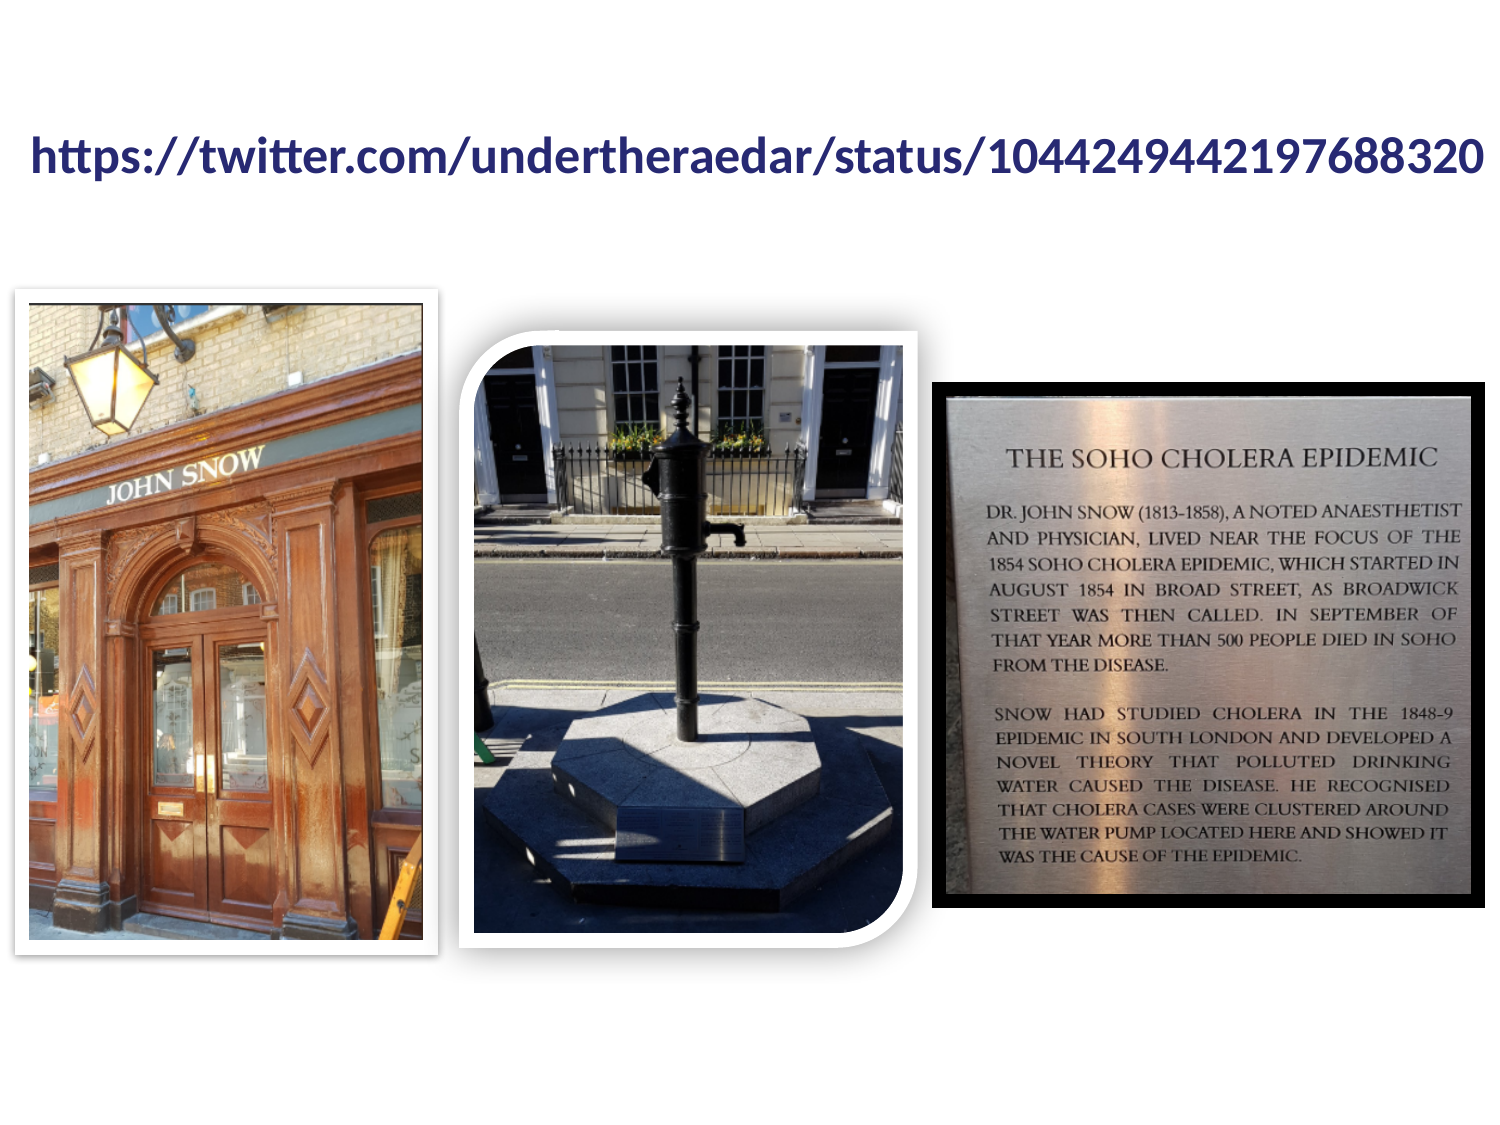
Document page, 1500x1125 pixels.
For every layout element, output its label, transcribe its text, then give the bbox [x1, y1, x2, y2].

picture [29, 302, 424, 941]
picture [945, 396, 1471, 894]
text_box https://twitter.com/undertheraedar/status/1044249442197688320 [16, 113, 1500, 191]
picture [466, 337, 911, 941]
